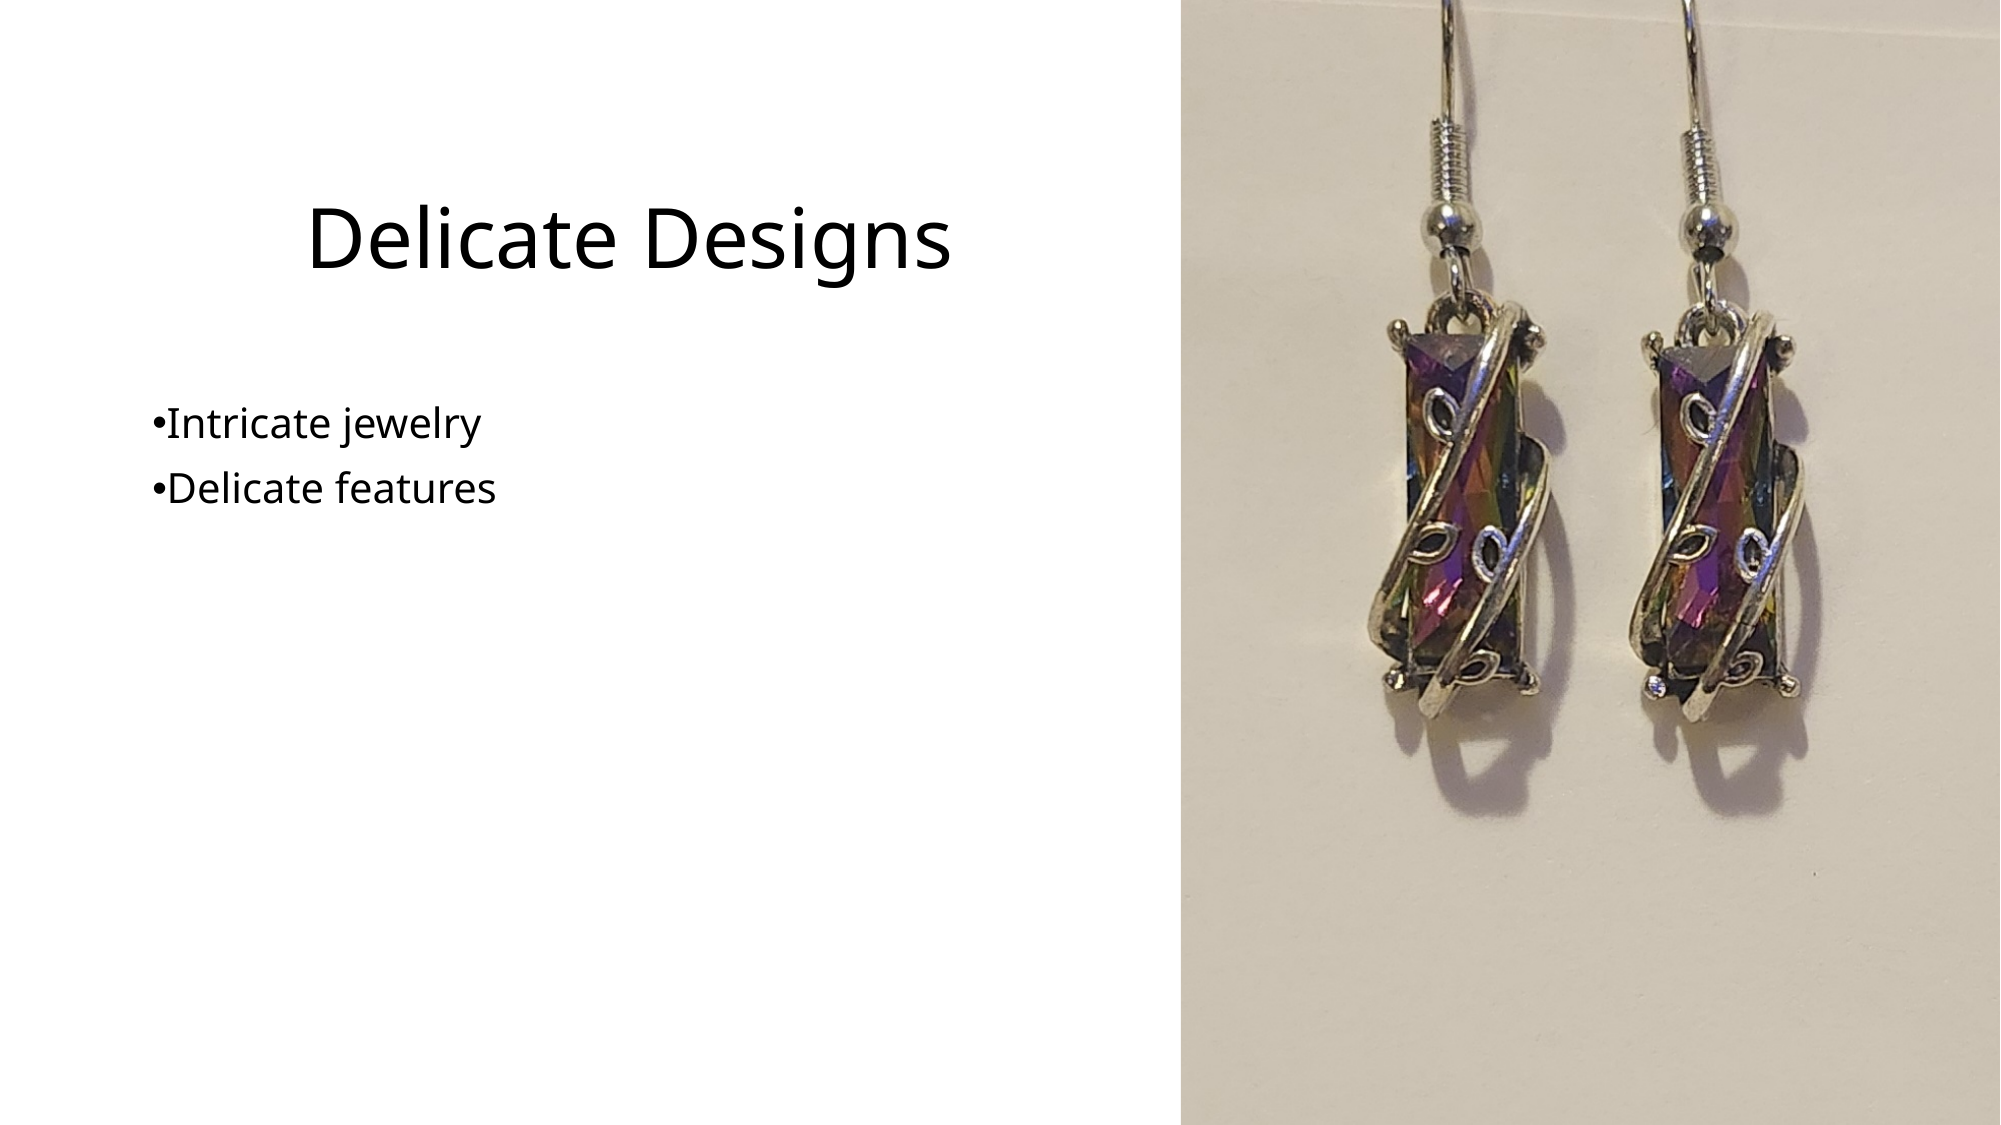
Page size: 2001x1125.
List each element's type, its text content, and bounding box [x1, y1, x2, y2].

picture [1180, 0, 2000, 1125]
list Intricate jewelry Delicate features [137, 394, 1122, 1007]
title Delicate Designs [137, 118, 1122, 365]
text_box [0, 0, 1180, 1125]
